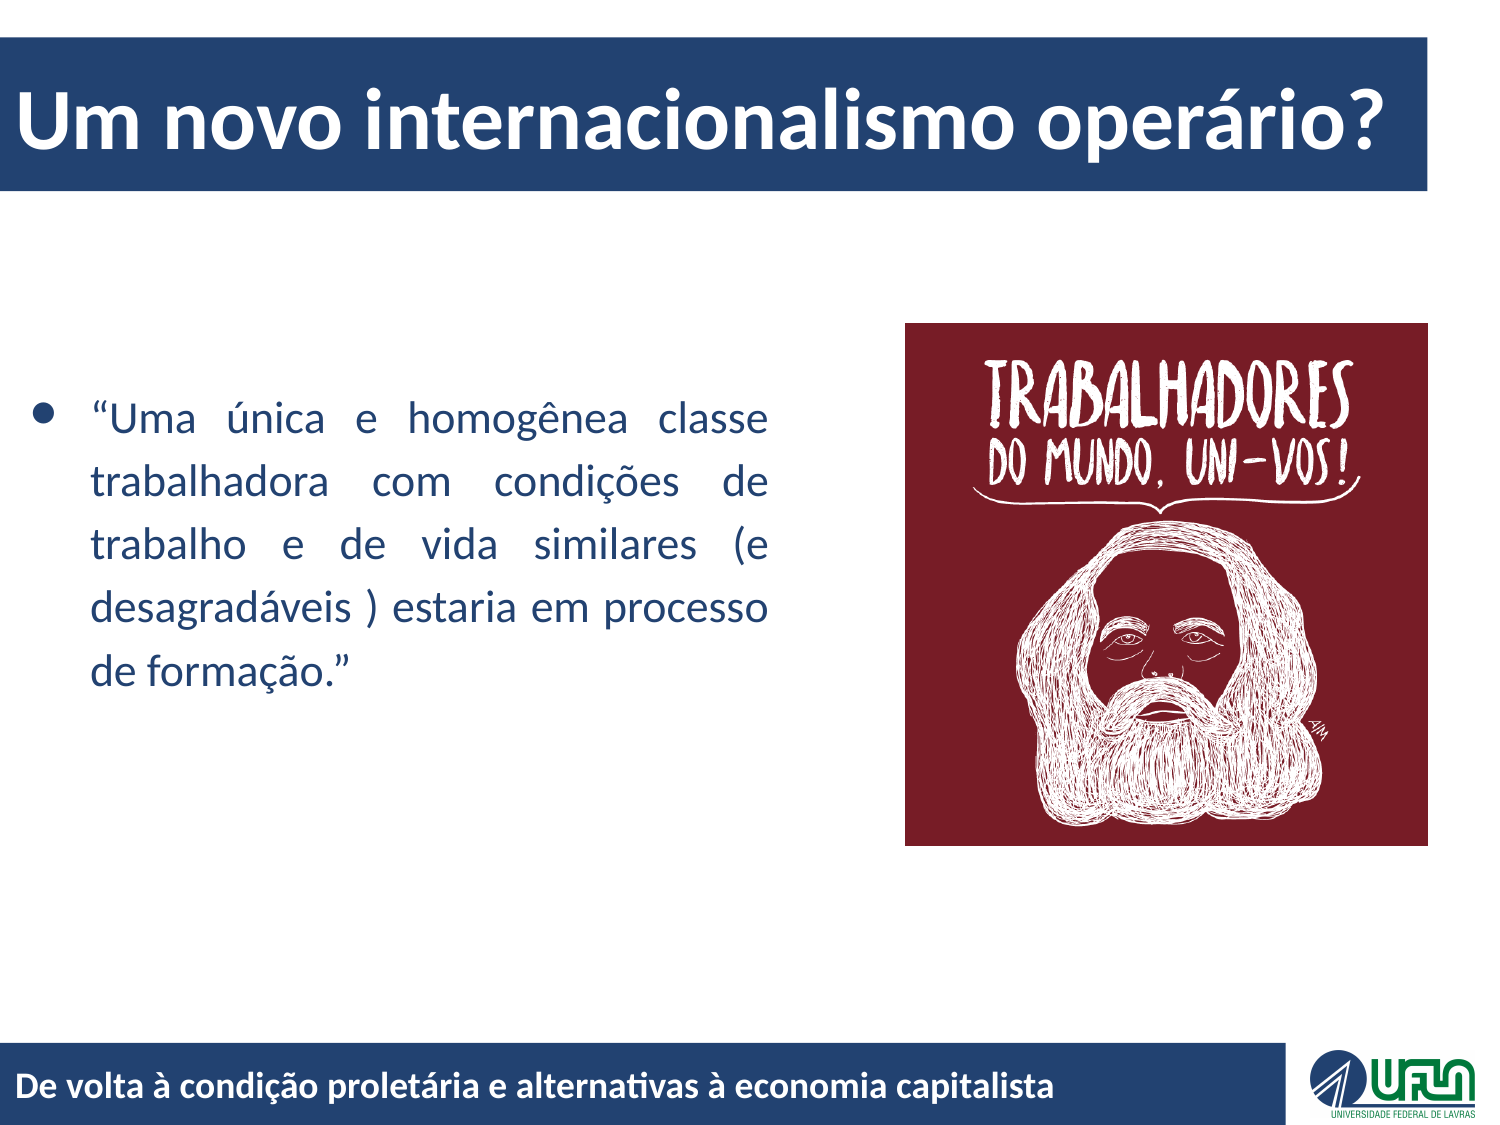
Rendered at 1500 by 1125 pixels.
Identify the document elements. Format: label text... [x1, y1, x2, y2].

text_box [0, 1042, 1286, 1125]
title Um novo internacionalismo operário? [0, 37, 1455, 192]
text_box De volta à condição proletária e alternativas à economia capitalista [0, 1050, 1204, 1118]
picture [1310, 1050, 1476, 1118]
text_box “Uma única e homogênea classe trabalhadora com condições de trabalho e de vida similares (e desagradáveis ) estaria em processo de formação.” [0, 228, 785, 846]
picture [904, 323, 1428, 847]
